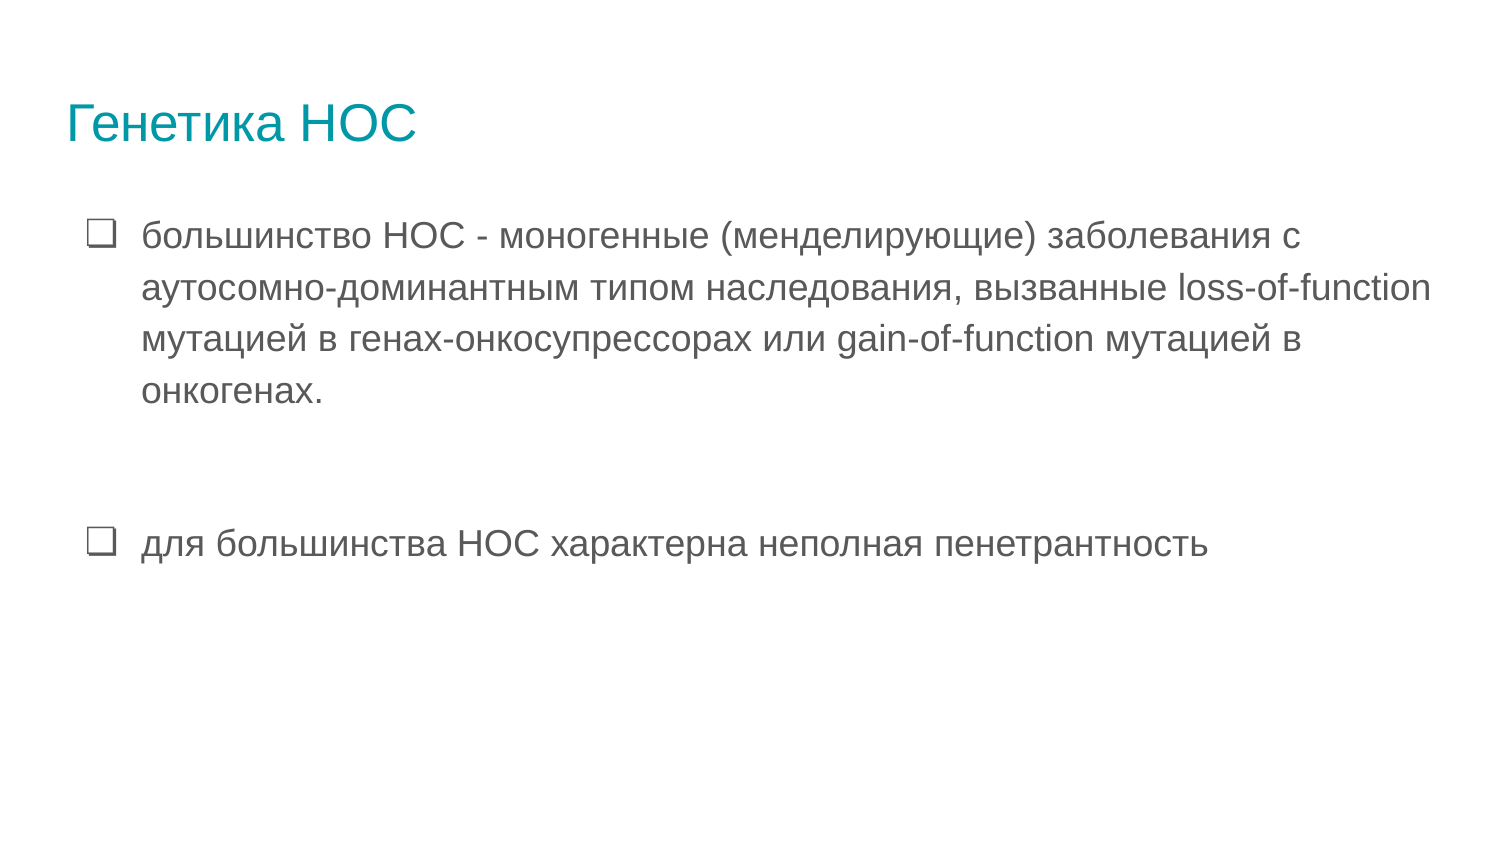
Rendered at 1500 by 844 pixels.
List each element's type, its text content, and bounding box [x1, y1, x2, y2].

title Генетика НОС [51, 72, 1449, 167]
list большинство НОС - моногенные (менделирующие) заболевания с аутосомно-доминантным типом наследования, вызванные loss-of-function мутацией в генах-онкосупрессорах или gain-of-function мутацией в онкогенах. для большинства НОС характерна неполная пенетрантность [51, 189, 1449, 825]
